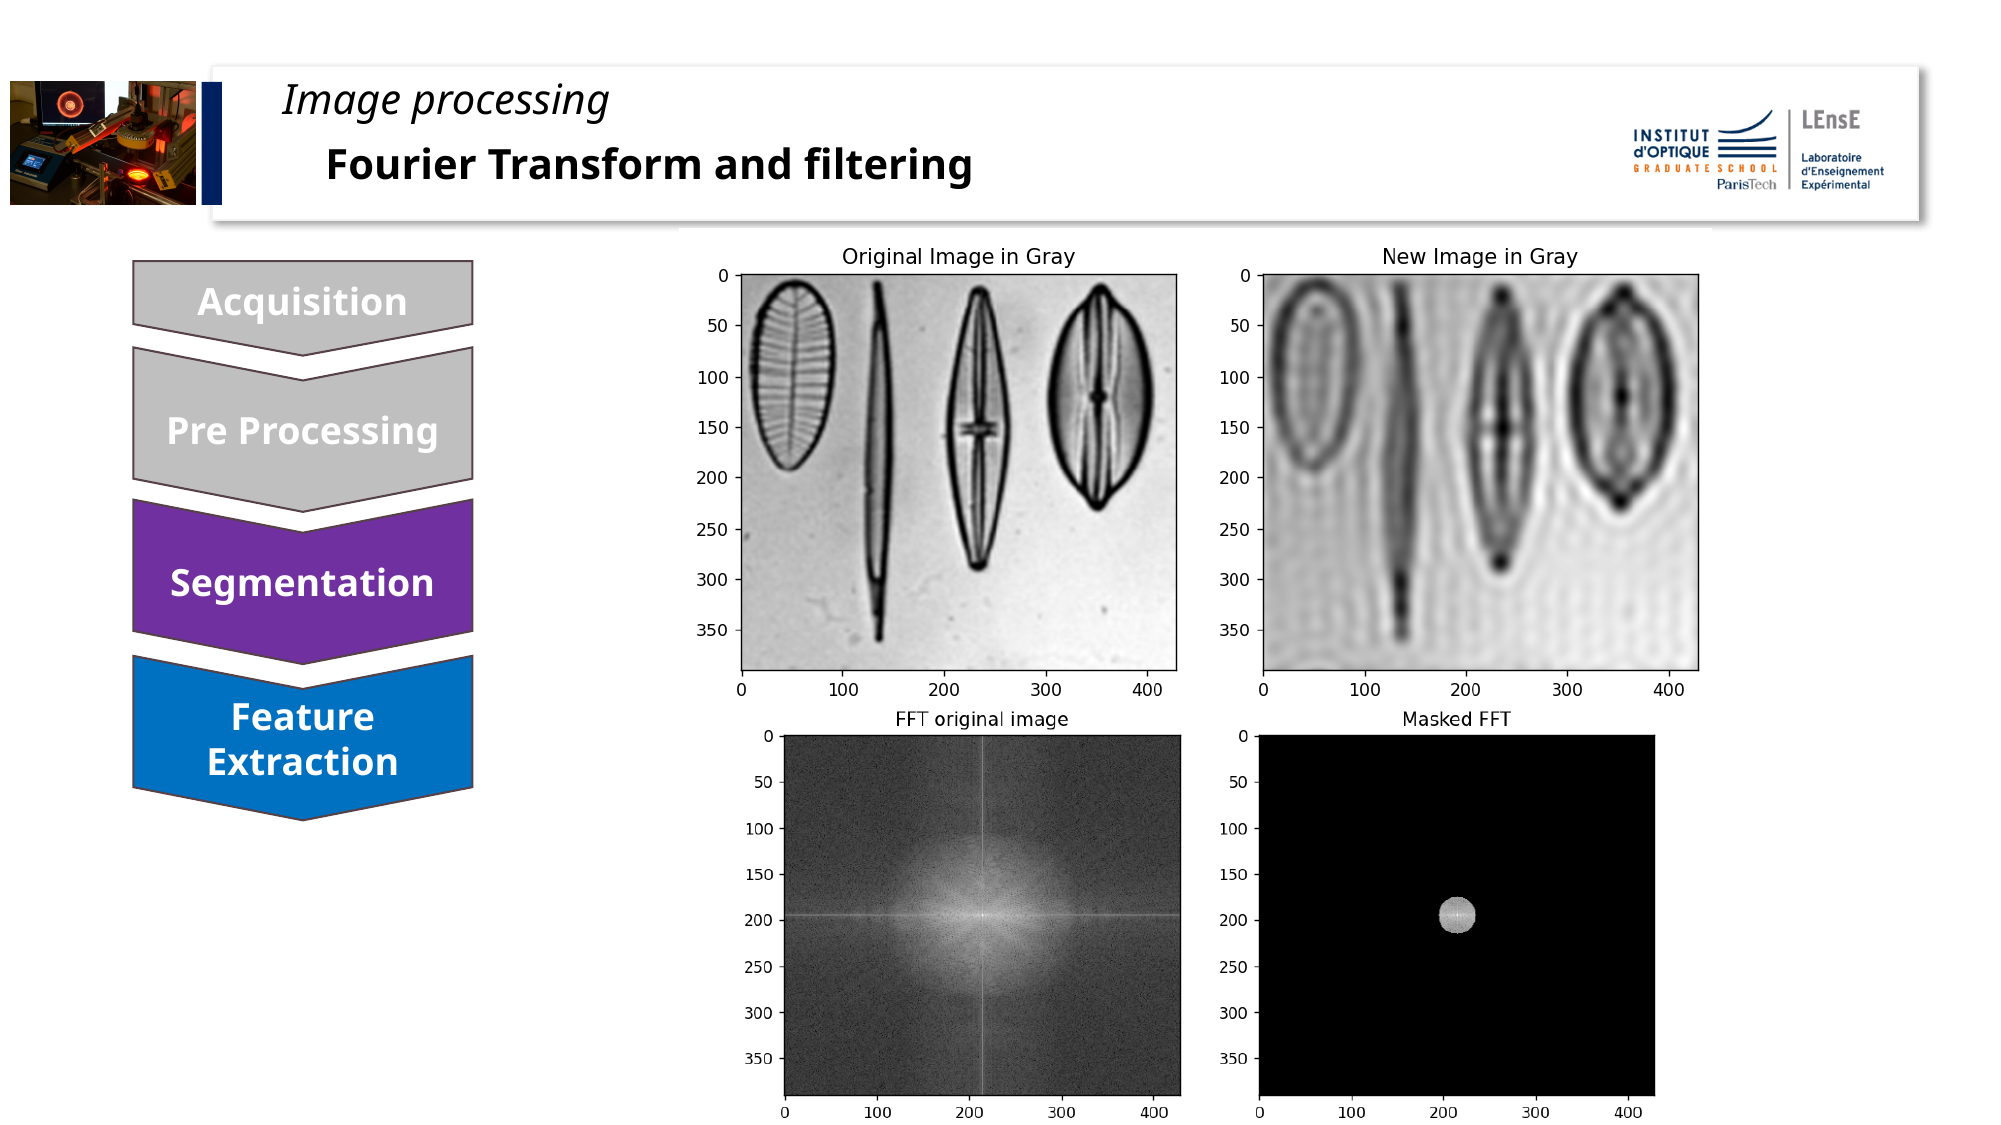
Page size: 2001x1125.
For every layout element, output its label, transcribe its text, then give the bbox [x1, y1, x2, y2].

text_box [201, 81, 223, 206]
text_box Image processing [267, 71, 1641, 187]
picture [1608, 83, 1909, 207]
picture [679, 228, 1712, 1125]
text_box Fourier Transform and filtering [310, 130, 1342, 196]
text_box Segmentation [132, 498, 474, 666]
picture [10, 81, 196, 205]
text_box Feature Extraction [132, 654, 474, 822]
text_box [211, 65, 1919, 221]
text_box Pre Processing [132, 346, 474, 513]
text_box Acquisition [132, 260, 474, 357]
